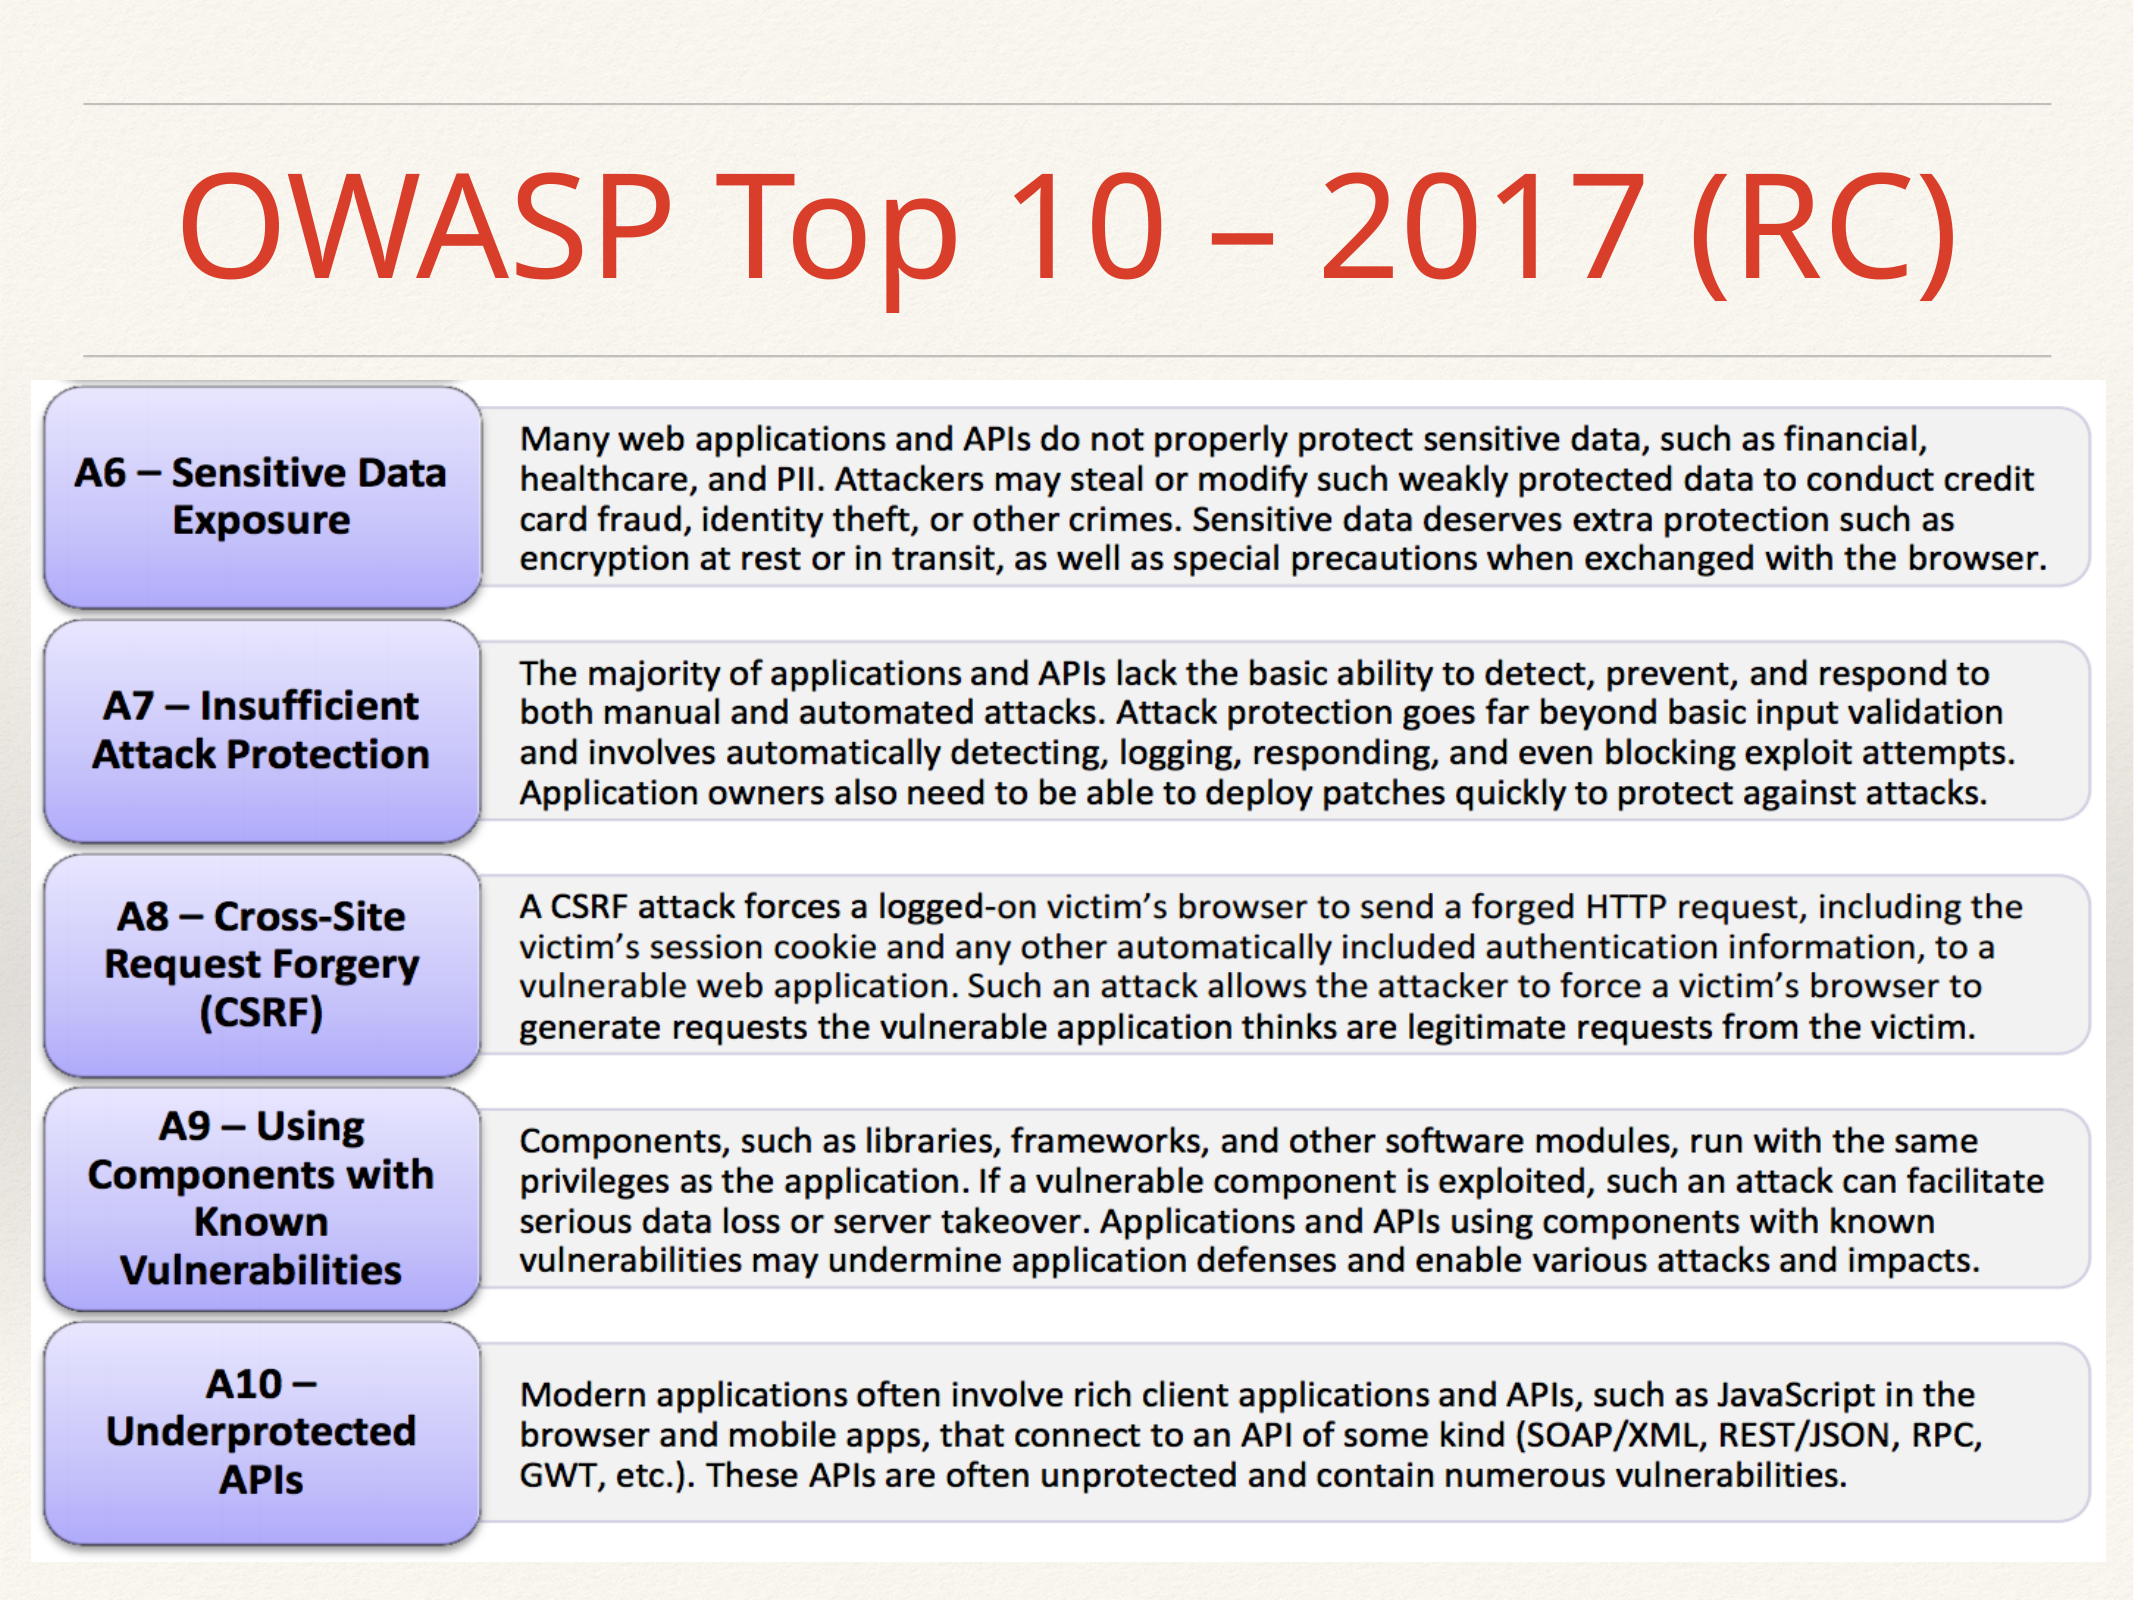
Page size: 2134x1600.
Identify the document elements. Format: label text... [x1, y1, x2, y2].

picture [0, 0, 2134, 1600]
title OWASP Top 10 – 2017 (RC) [82, 130, 2051, 332]
